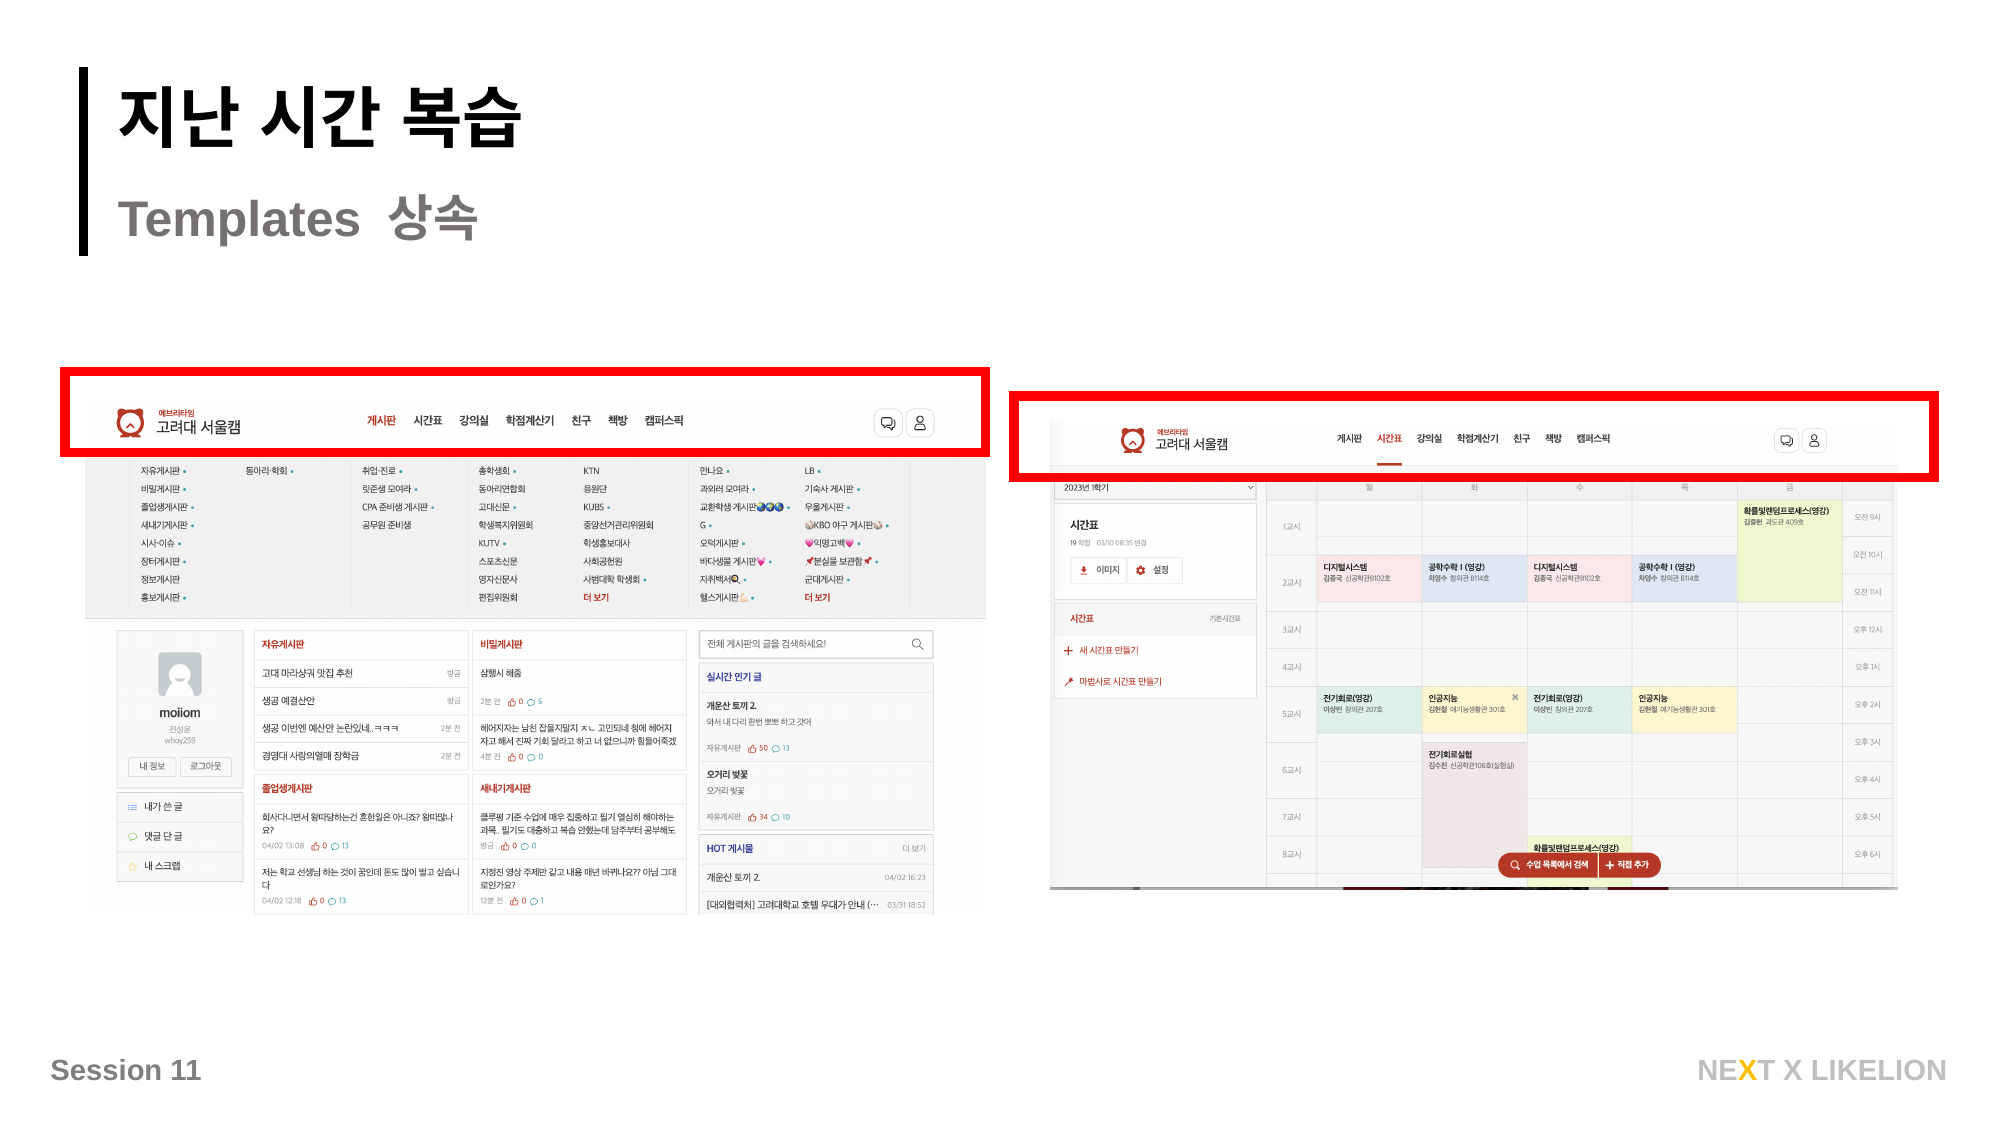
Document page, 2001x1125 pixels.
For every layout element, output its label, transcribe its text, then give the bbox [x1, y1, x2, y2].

picture [85, 396, 986, 915]
text_box [79, 68, 87, 255]
text_box NEXT X LIKELION [1682, 1044, 1965, 1095]
text_box [1013, 395, 1935, 478]
picture [1050, 421, 1898, 890]
text_box Session 11 [35, 1044, 318, 1095]
text_box [64, 370, 986, 454]
text_box 지난 시간 복습 [102, 68, 1062, 164]
text_box Templates 상속 [102, 179, 519, 255]
